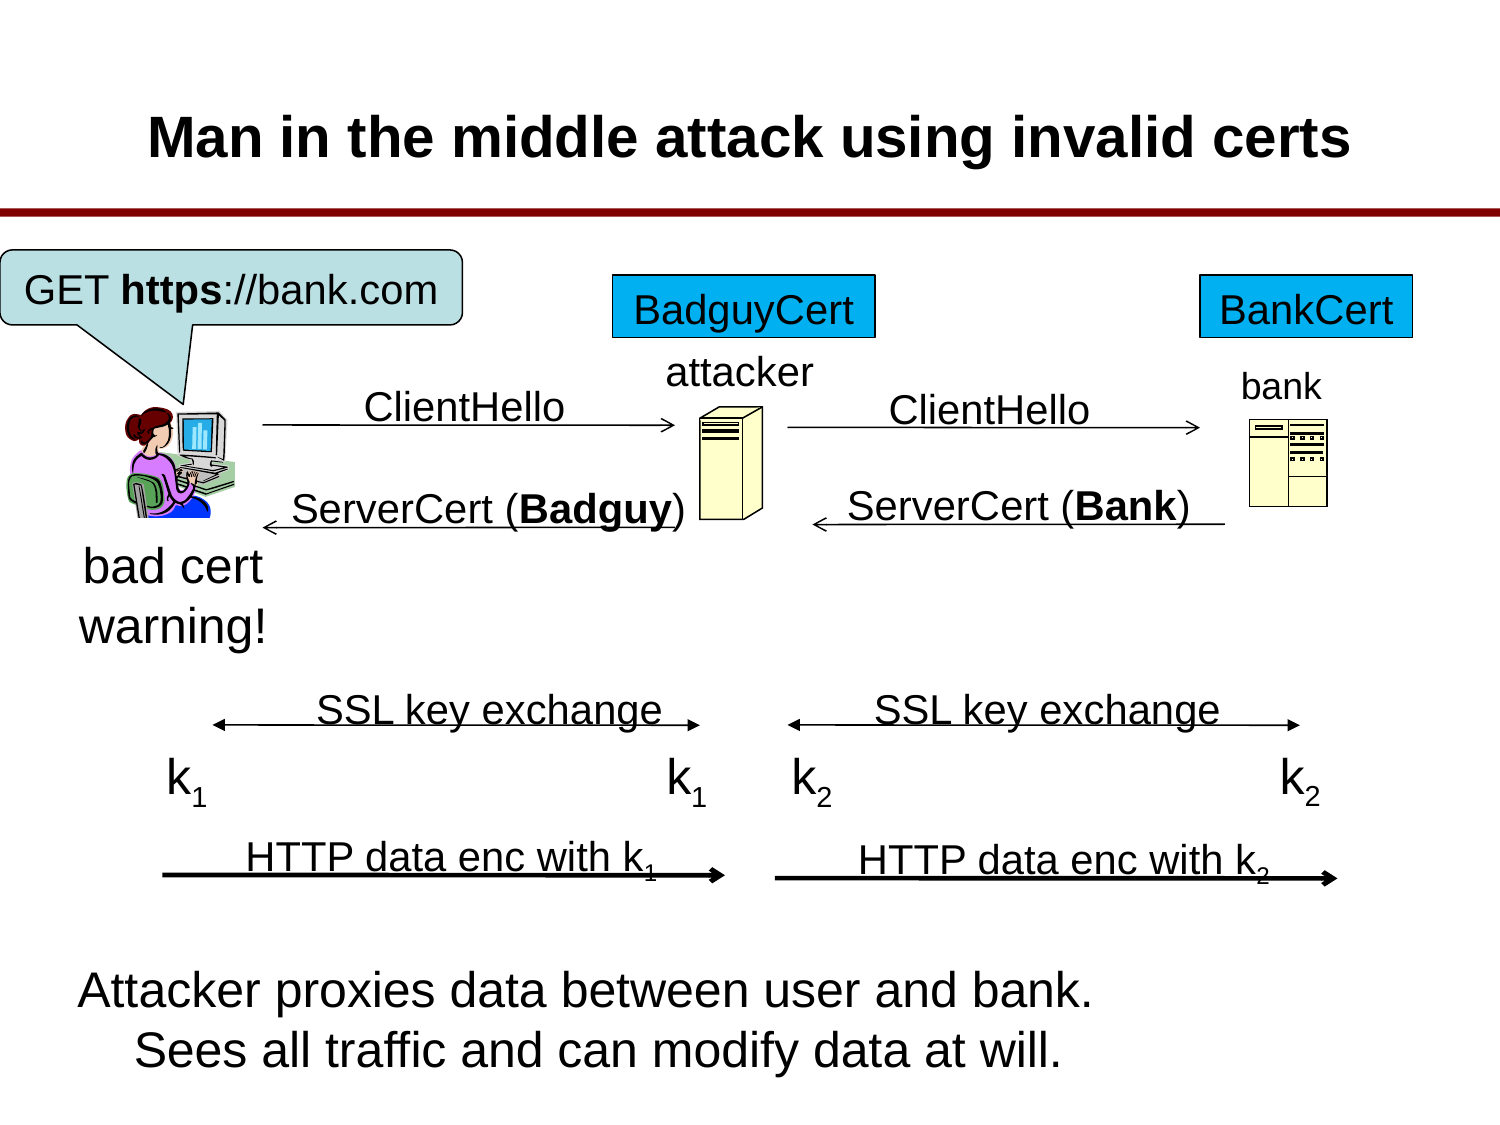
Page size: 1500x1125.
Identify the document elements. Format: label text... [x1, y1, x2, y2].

picture [124, 406, 236, 520]
list Attacker proxies data between user and bank. Sees all traffic and can modify data at will. [62, 949, 1338, 1063]
text_box GET https://bank.com [0, 249, 463, 405]
text_box bank [1225, 362, 1337, 415]
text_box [149, 674, 1338, 814]
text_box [774, 824, 1338, 891]
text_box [812, 471, 1226, 538]
text_box BadguyCert [612, 274, 875, 338]
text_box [262, 474, 703, 541]
title Man in the middle attack using invalid certs [112, 40, 1388, 229]
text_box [162, 821, 726, 888]
text_box BankCert [1199, 274, 1413, 338]
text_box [262, 372, 1201, 441]
text_box bad cert warning! [63, 526, 283, 661]
text_box [1249, 419, 1328, 507]
text_box [699, 449, 763, 520]
text_box attacker [650, 338, 830, 370]
